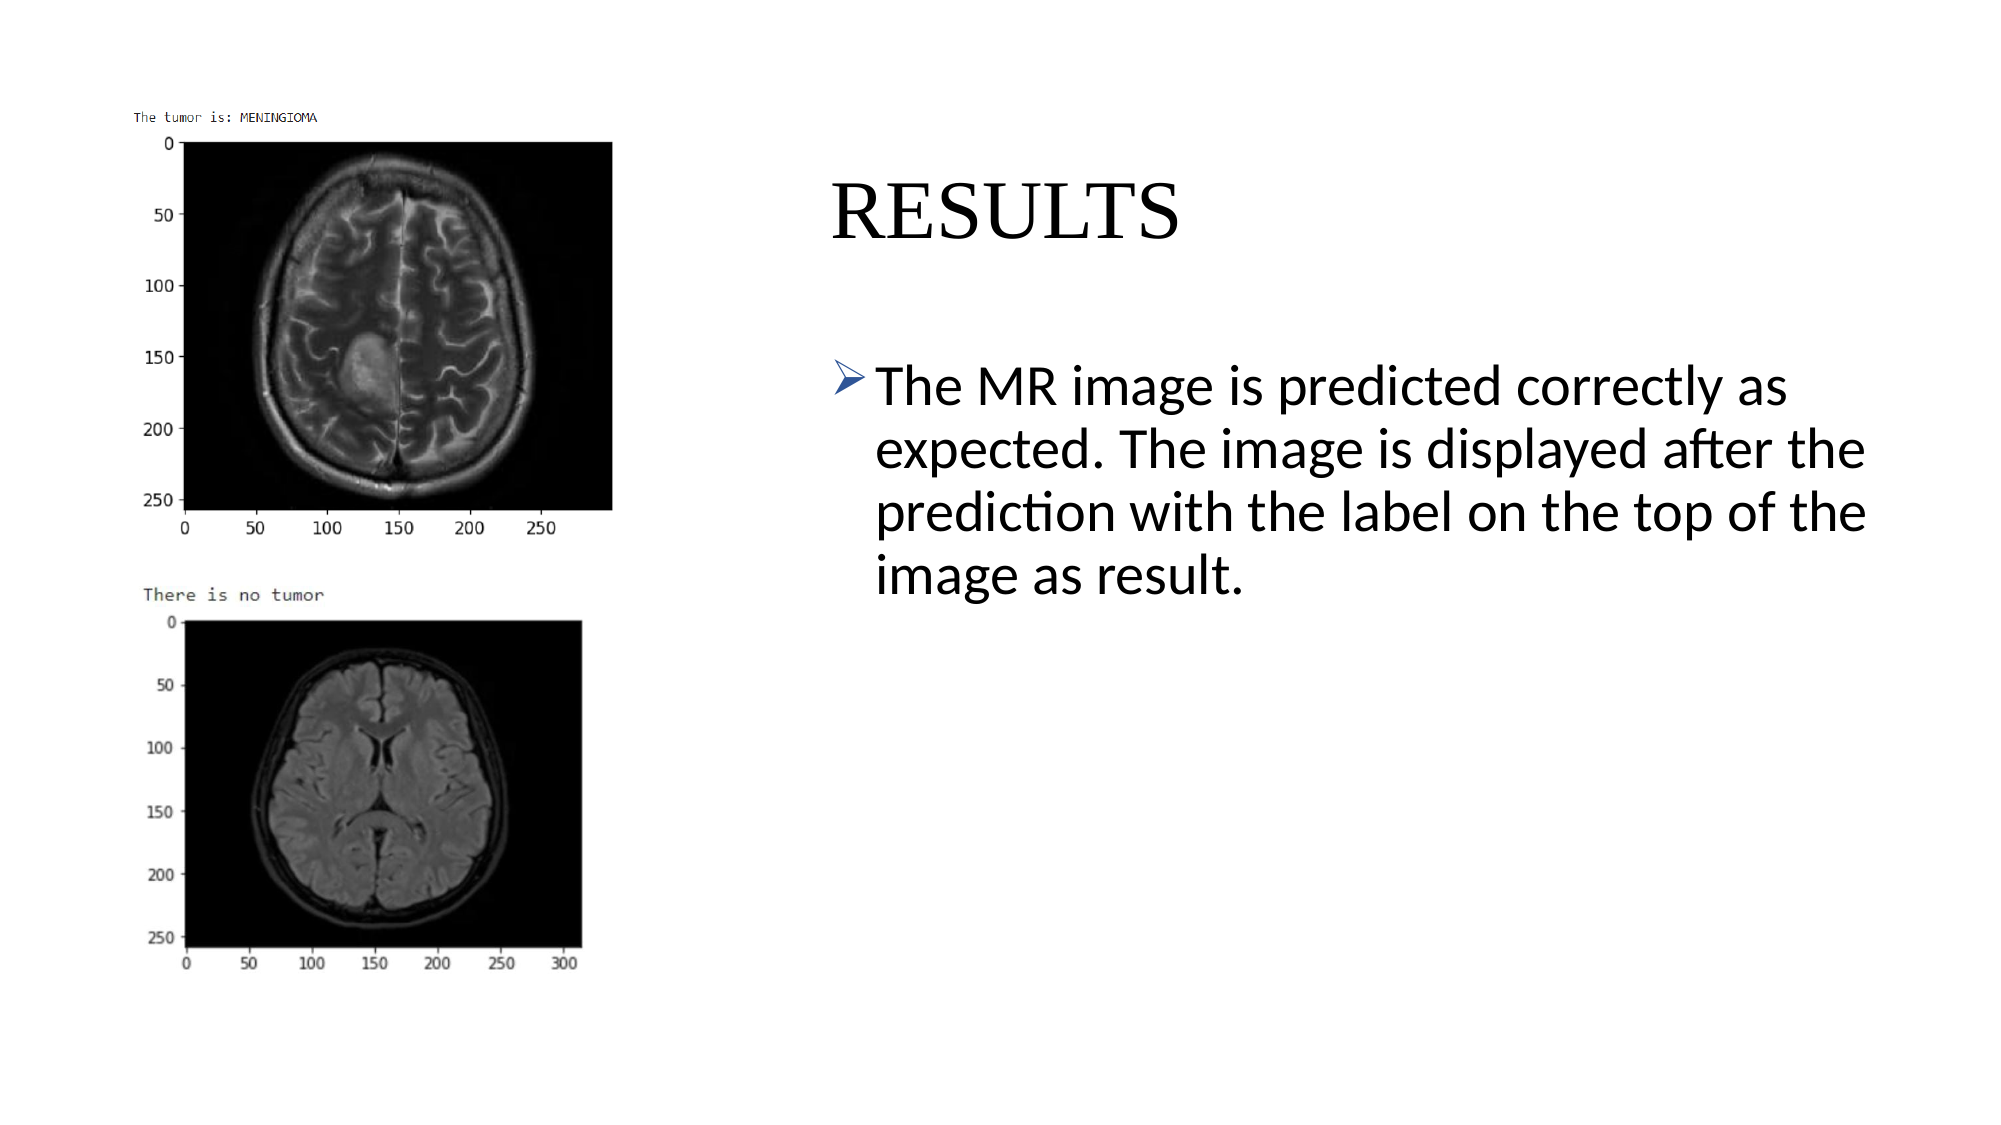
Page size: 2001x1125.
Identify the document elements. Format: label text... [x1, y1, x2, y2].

title RESULTS [815, 79, 1920, 344]
text_box [1114, 424, 1164, 485]
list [123, 575, 640, 993]
text_box The MR image is predicted correctly as expected. The image is displayed after the prediction with the label on the top of the image as result. [815, 347, 1920, 1013]
picture [115, 104, 648, 550]
